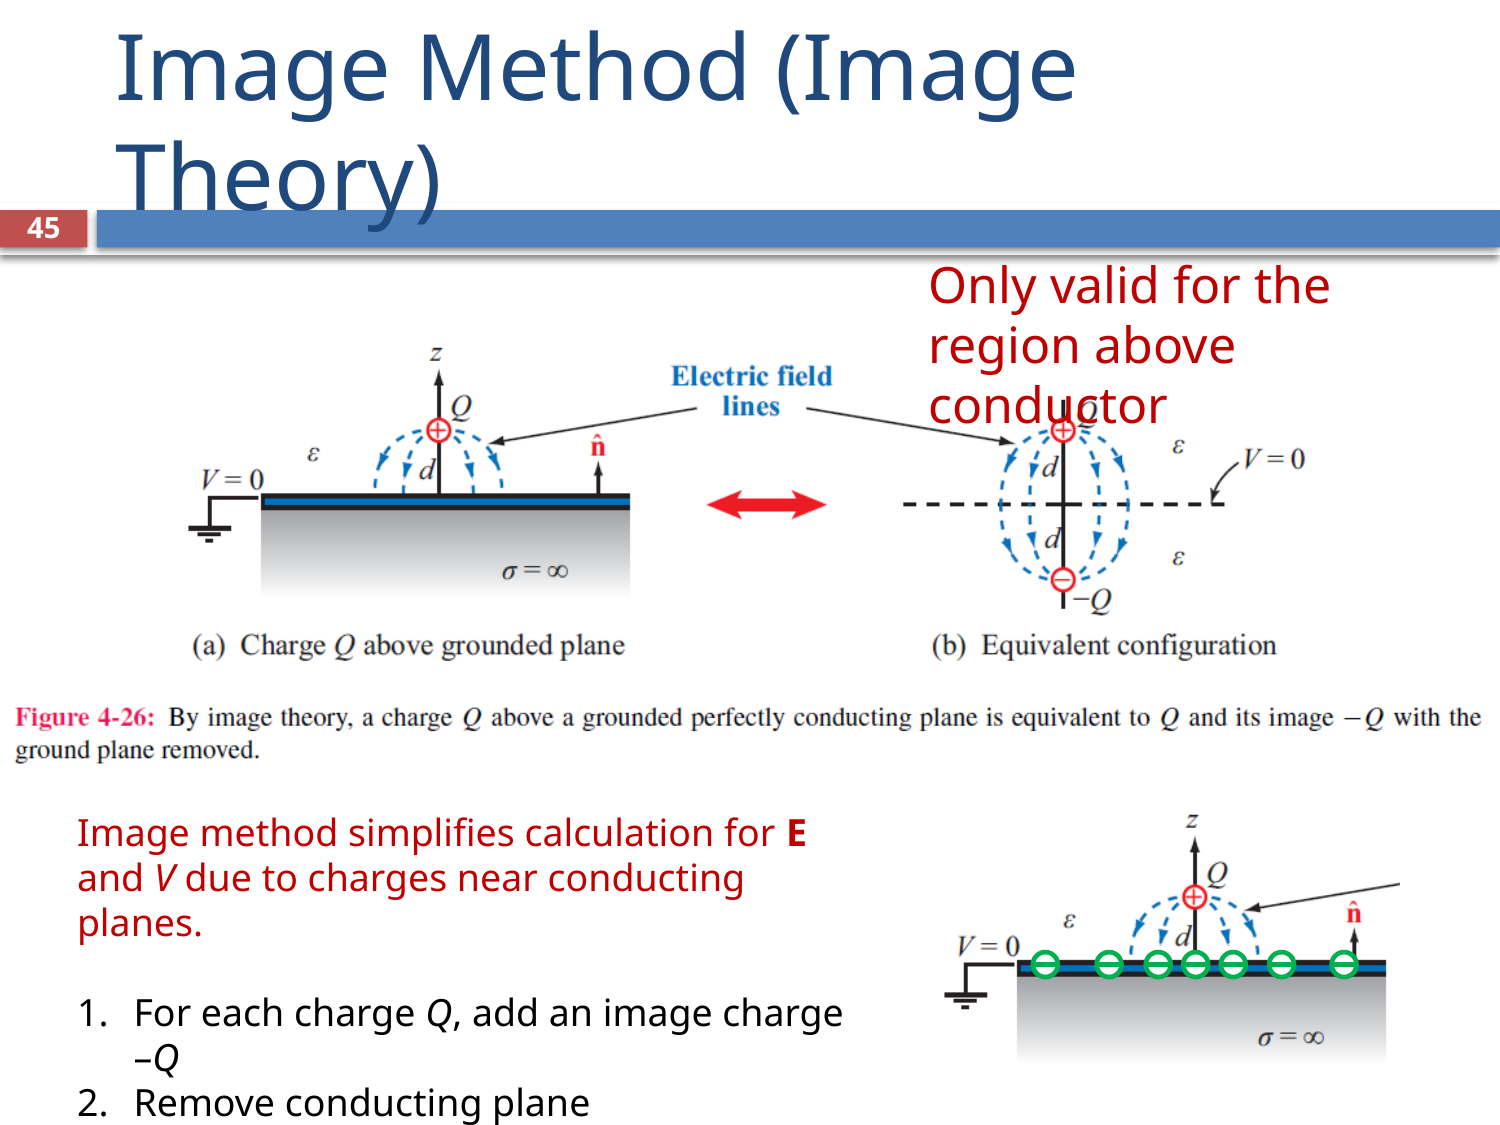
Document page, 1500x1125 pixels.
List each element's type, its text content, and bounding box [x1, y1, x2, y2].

slide_number 45 [0, 208, 88, 249]
text_box Only valid for the region above conductor [913, 246, 1442, 334]
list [5, 335, 1494, 774]
title Image Method (Image Theory) [100, 37, 1438, 200]
picture [924, 801, 1401, 1078]
text_box Image method simplifies calculation for E and V due to charges near conducting planes. For each charge Q, add an image charge –Q Remove conducting plane Calculate field due to all charges [62, 802, 875, 1125]
